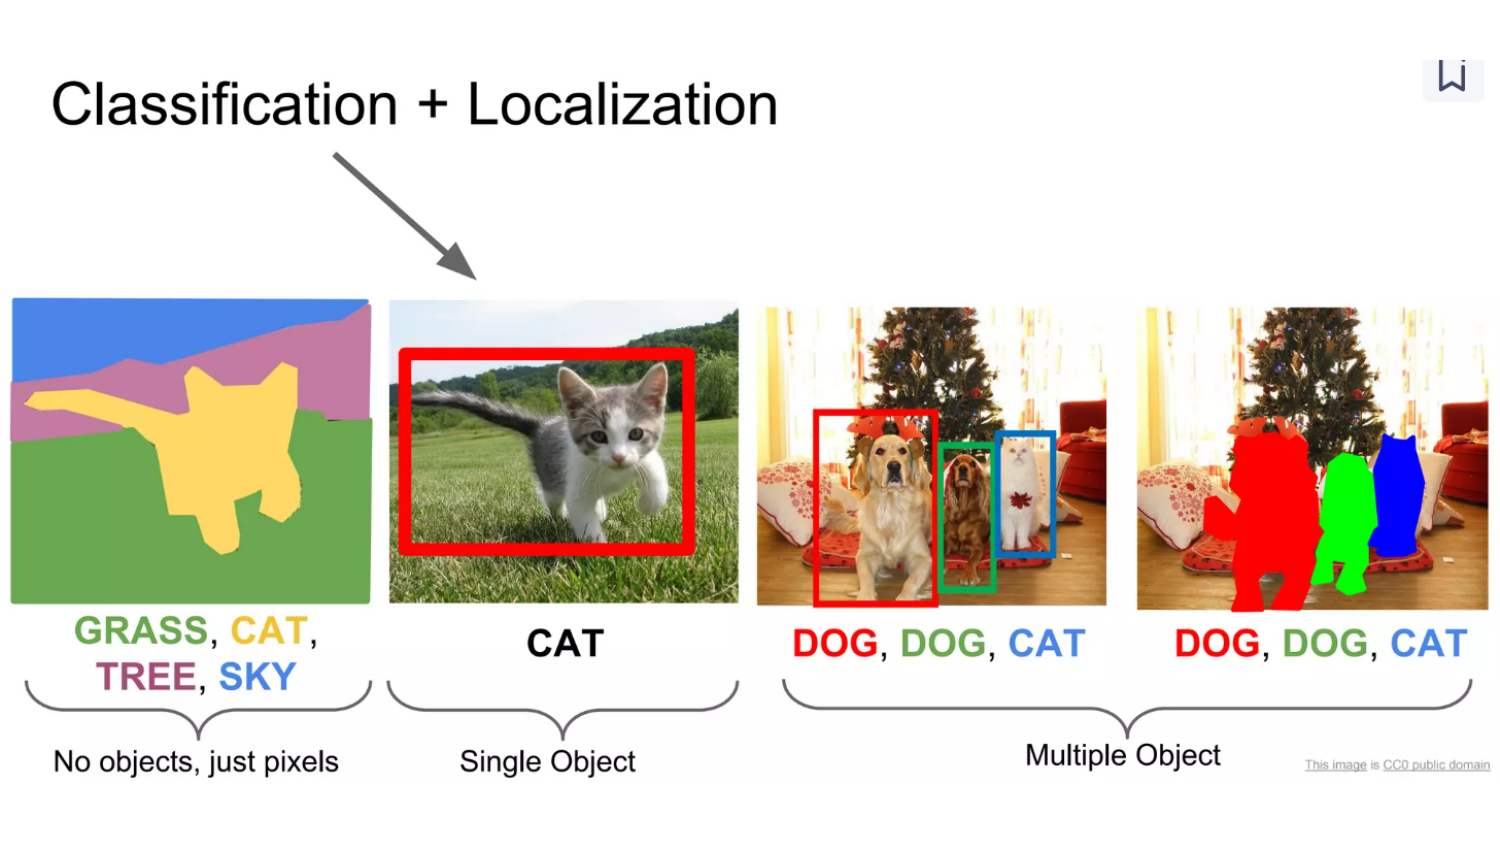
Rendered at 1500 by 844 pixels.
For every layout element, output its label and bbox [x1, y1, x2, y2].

picture [0, 60, 1500, 784]
